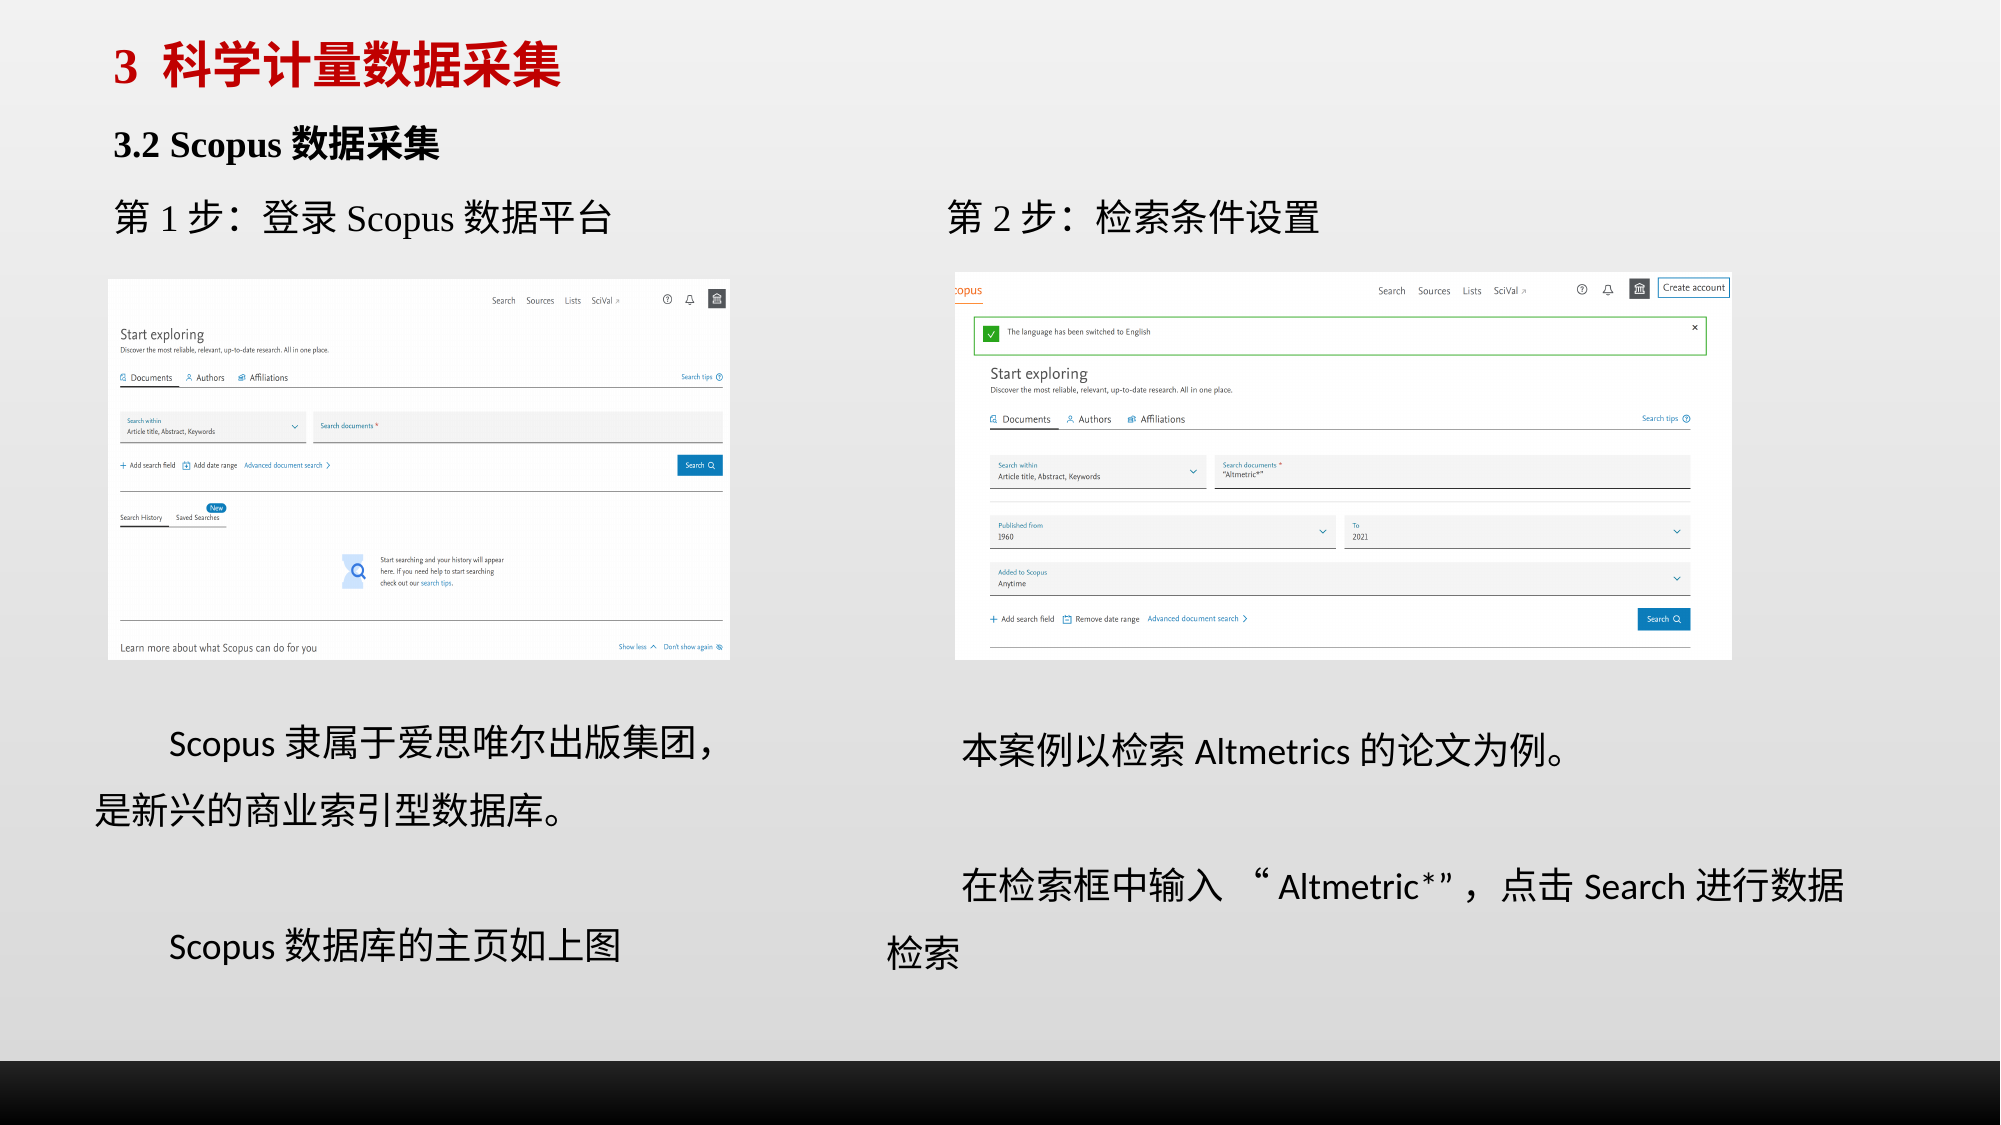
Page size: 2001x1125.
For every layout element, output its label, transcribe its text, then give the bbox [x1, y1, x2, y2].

text_box 3 科学计量数据采集 3.2 Scopus数据采集 [98, 40, 1099, 173]
text_box Scopus隶属于爱思唯尔出版集团，是新兴的商业索引型数据库。 Scopus数据库的主页如上图 [79, 689, 775, 975]
text_box 本案例以检索Altmetrics的论文为例。 在检索框中输入 “Altmetric*”，点击Search进行数据检索 [871, 697, 1898, 983]
picture [955, 272, 1732, 660]
text_box 第2步：检索条件设置 [931, 186, 1932, 247]
picture [108, 279, 730, 660]
text_box 第1步：登录Scopus数据平台 [98, 186, 931, 247]
